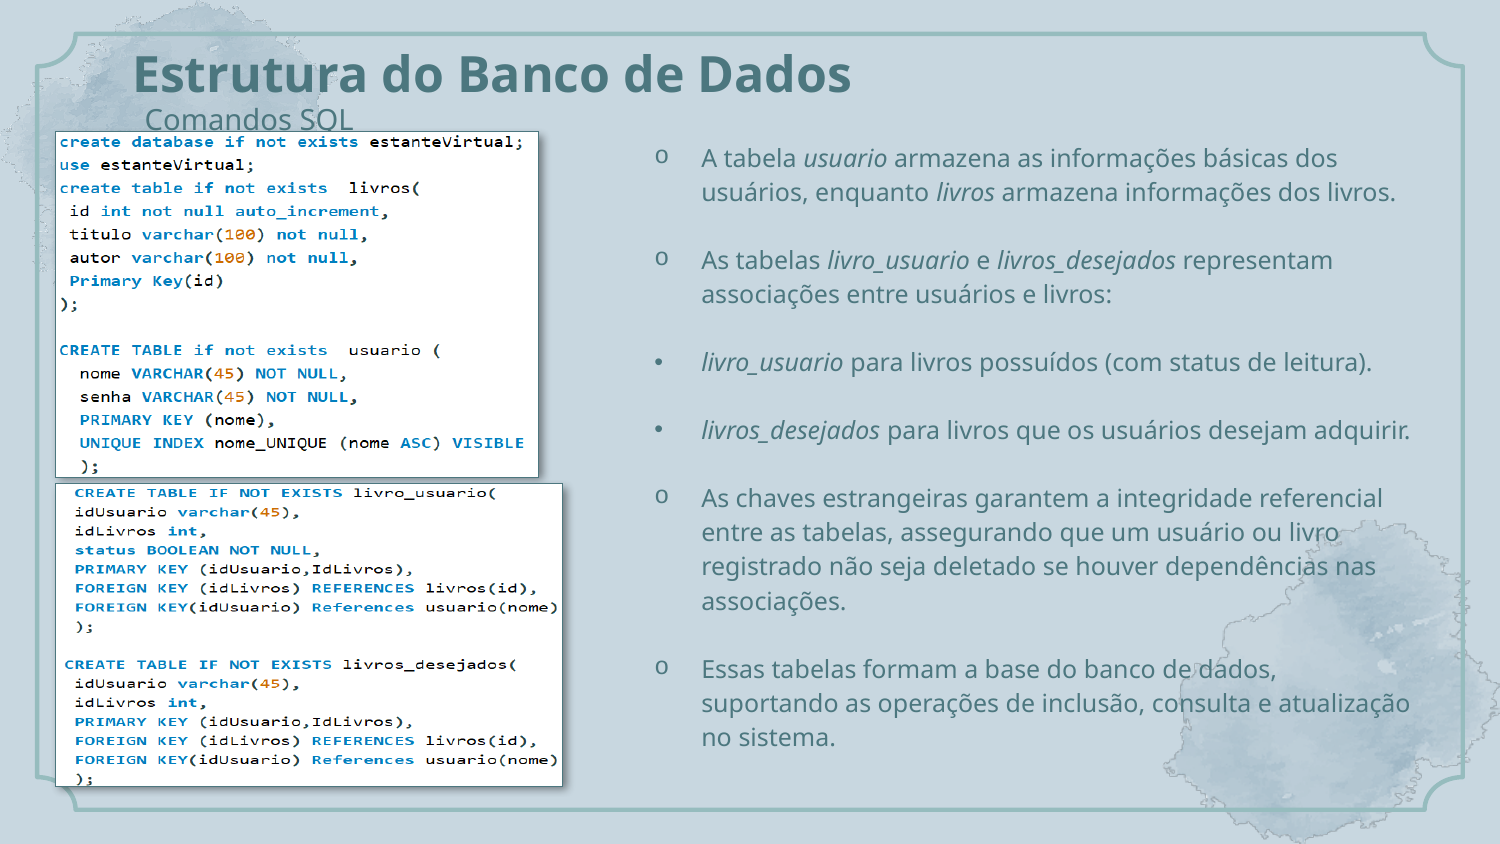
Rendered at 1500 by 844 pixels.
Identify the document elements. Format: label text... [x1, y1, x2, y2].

text_box Comandos SQL [0, 81, 369, 187]
picture [54, 131, 539, 477]
picture [55, 483, 563, 787]
title Estrutura do Banco de Dados [117, 42, 1383, 103]
text_box A tabela usuario armazena as informações básicas dos usuários, enquanto livros armazena informações dos livros. As tabelas livro_usuario e livros_desejados representam associações entre usuários e livros: livro_usuario para livros possuídos (com status de leitura). livros_desejados para livros que os usuários desejam adquirir. As chaves estrangeiras garantem a integridade referencial entre as tabelas, assegurando que um usuário ou livro registrado não seja deletado se houver dependências nas associações. Essas tabelas formam a base do banco de dados, suportando as operações de inclusão, consulta e atualização no sistema. [639, 122, 1430, 229]
